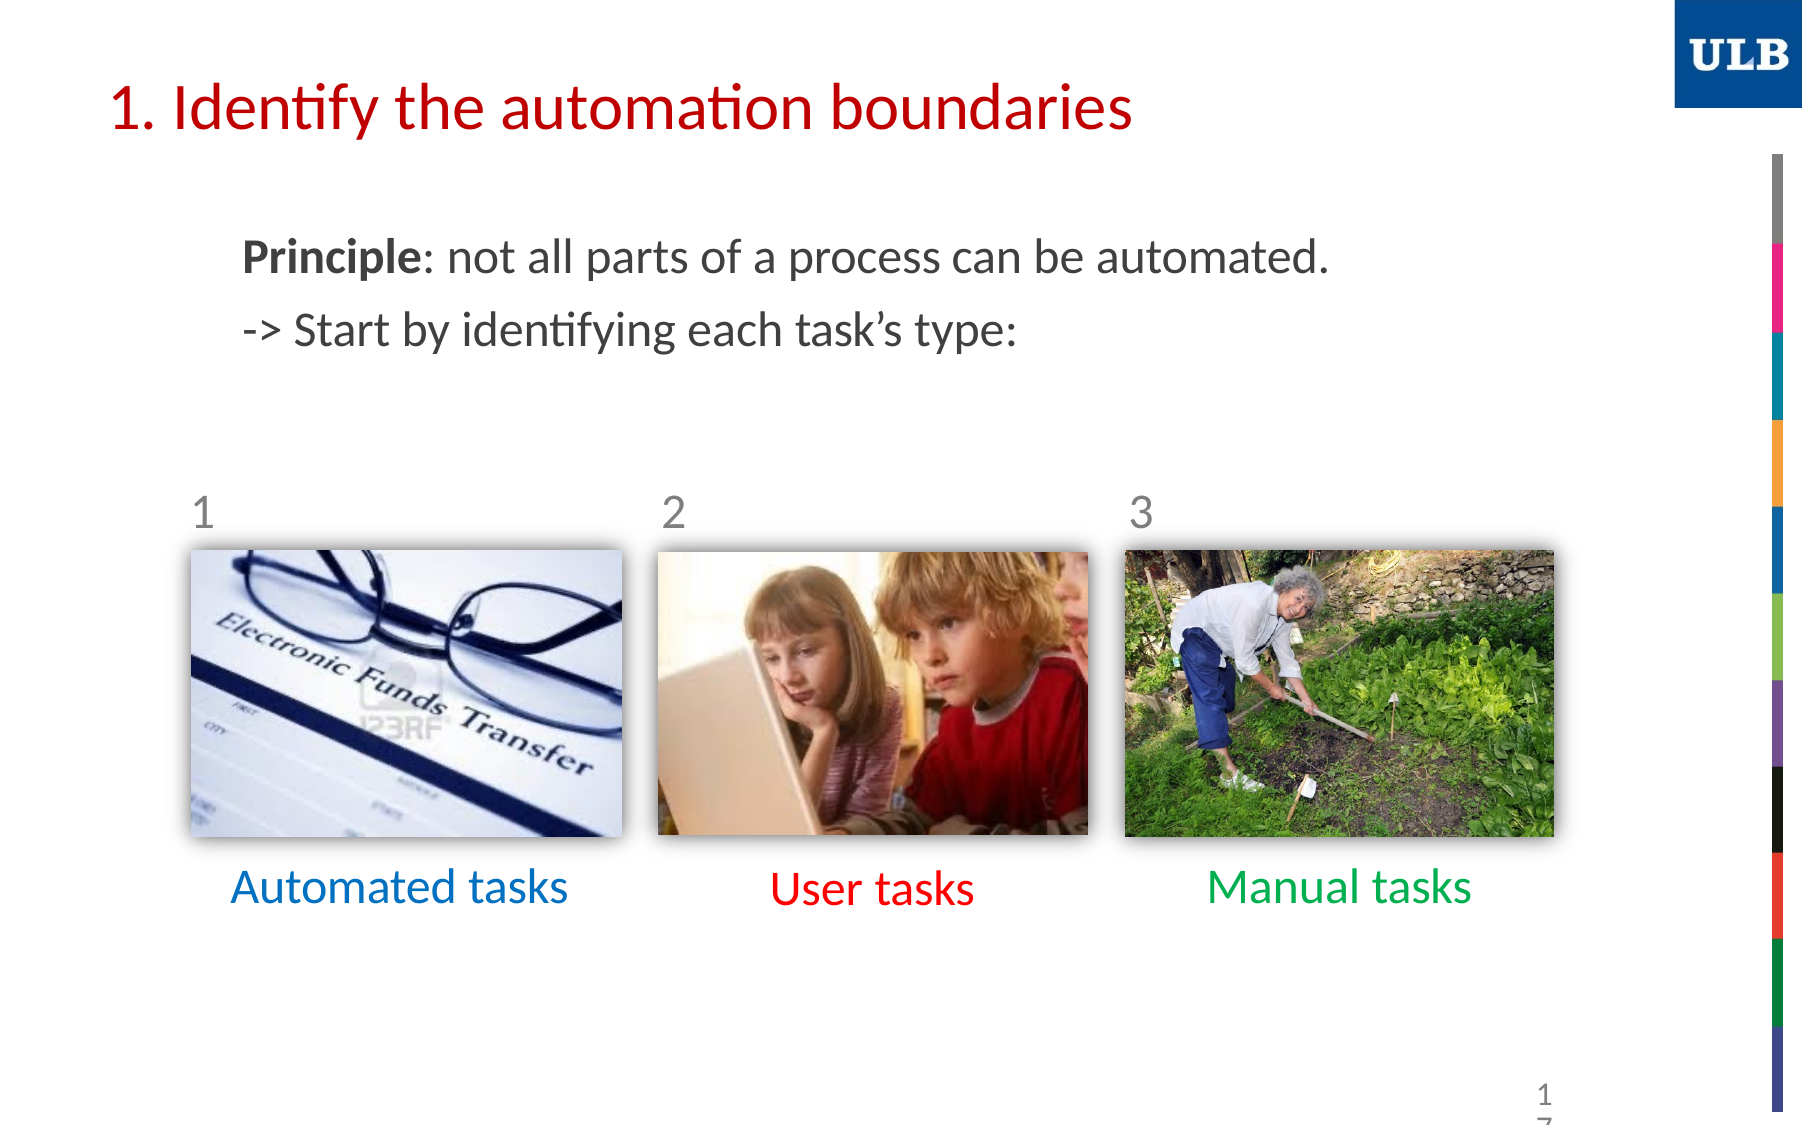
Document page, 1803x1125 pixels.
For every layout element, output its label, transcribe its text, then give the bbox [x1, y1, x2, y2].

text_box 3 [1126, 476, 1156, 517]
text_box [160, 518, 1092, 869]
text_box Principle: not all parts of a process can be automated. -> Start by identifying each task’s type: [240, 208, 1338, 356]
picture [1772, 154, 1783, 333]
text_box 1 [187, 476, 218, 517]
picture [1772, 420, 1783, 1112]
text_box 2 [659, 476, 689, 517]
text_box Manual tasks [1204, 877, 1476, 914]
picture [1674, 0, 1802, 108]
text_box 17 [1529, 1072, 1559, 1113]
title 1. Identify the automation boundaries [105, 61, 1142, 252]
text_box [1093, 518, 1586, 869]
text_box User tasks [767, 877, 979, 916]
text_box Automated tasks [228, 877, 574, 914]
